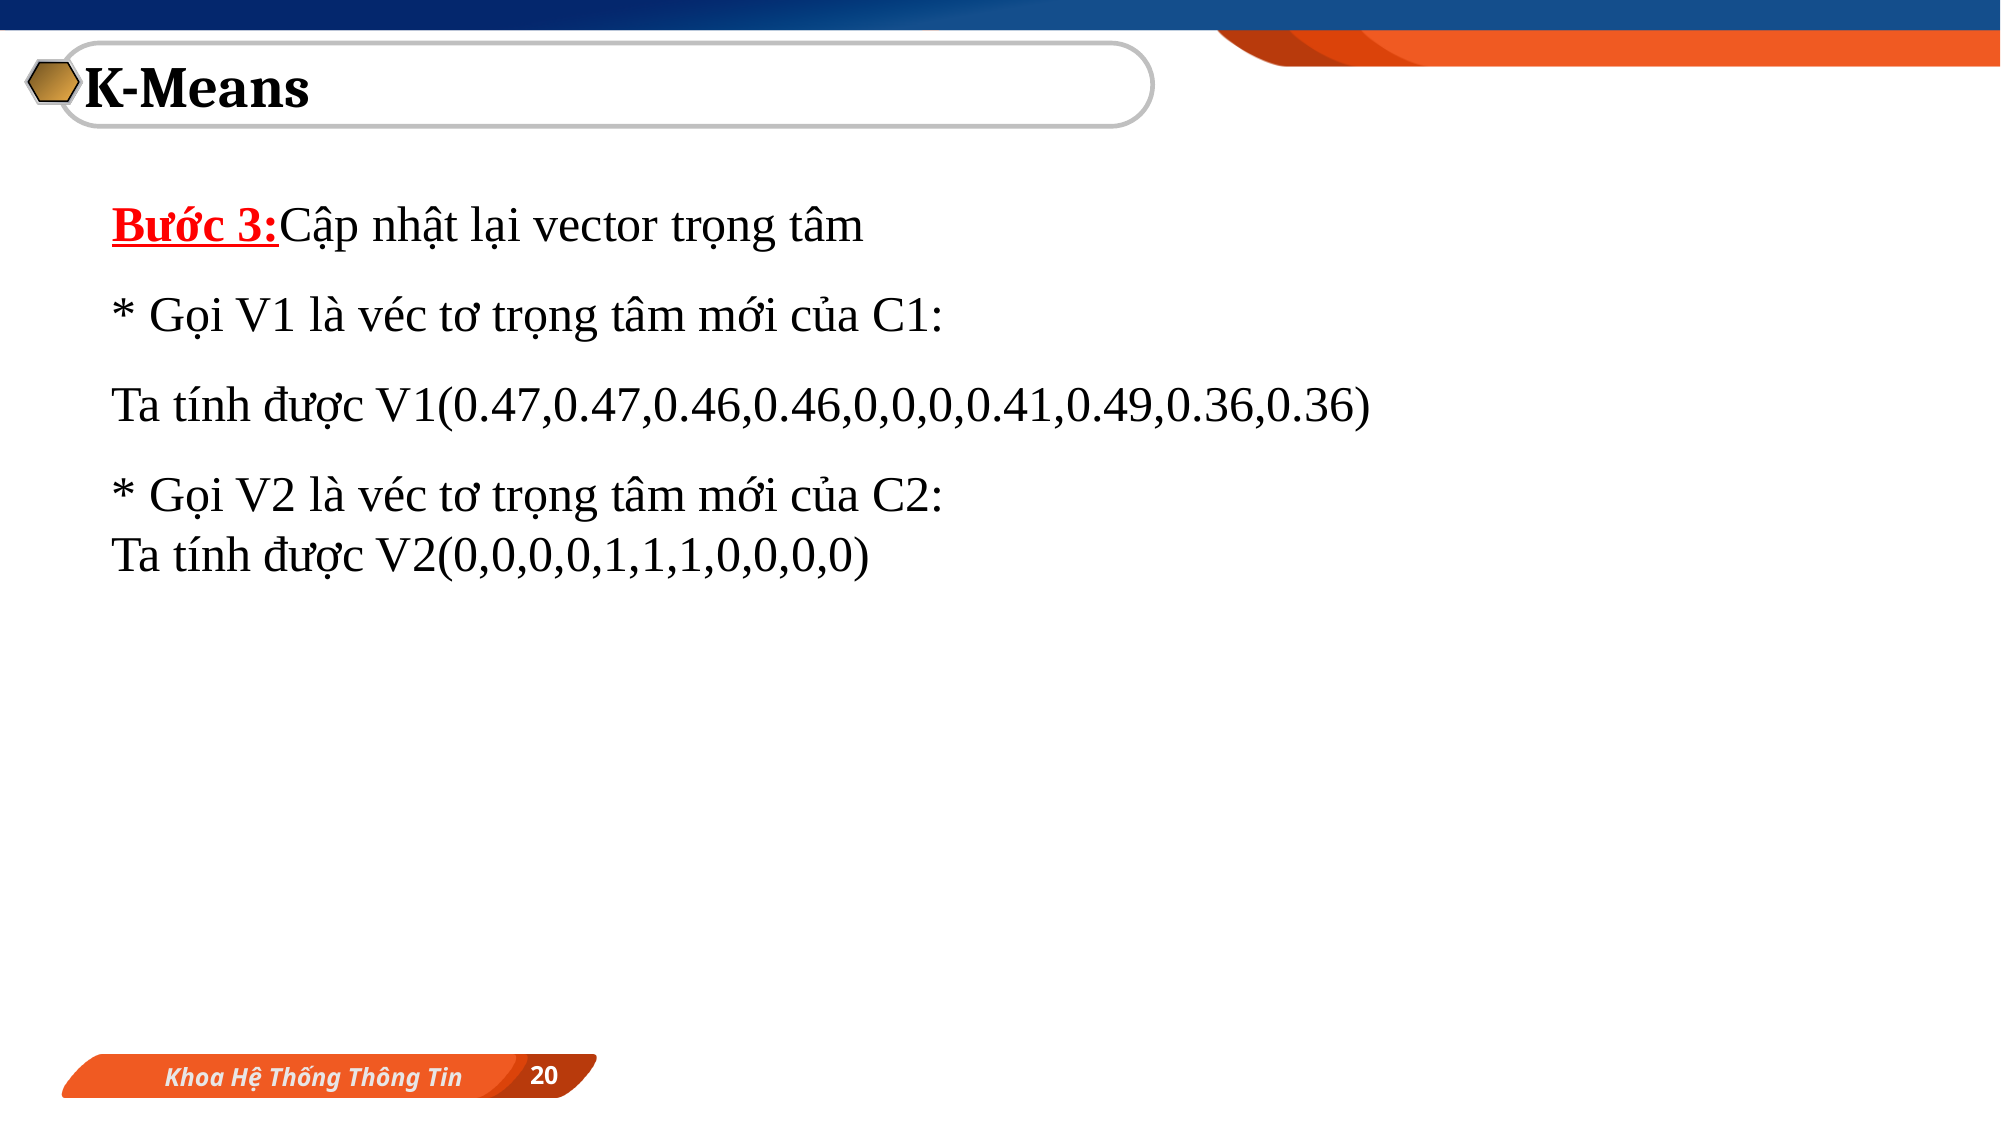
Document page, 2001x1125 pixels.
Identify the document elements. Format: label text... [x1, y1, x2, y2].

picture [34, 1017, 624, 1125]
picture [0, 0, 2001, 71]
footer Khoa Hệ Thống Thông Tin [119, 1054, 508, 1098]
text_box Bước 3:Cập nhật lại vector trọng tâm * Gọi V1 là véc tơ trọng tâm mới của C1: Ta tính được V1(0.47,0.47,0.46,0.46,0,0,0,0.41,0.49,0.36,0.36) * Gọi V2 là véc tơ trọng tâm mới của C2: Ta tính được V2(0,0,0,0,1,1,1,0,0,0,0) [97, 153, 1791, 649]
slide_number 20 [508, 1046, 574, 1106]
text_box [24, 42, 1153, 127]
